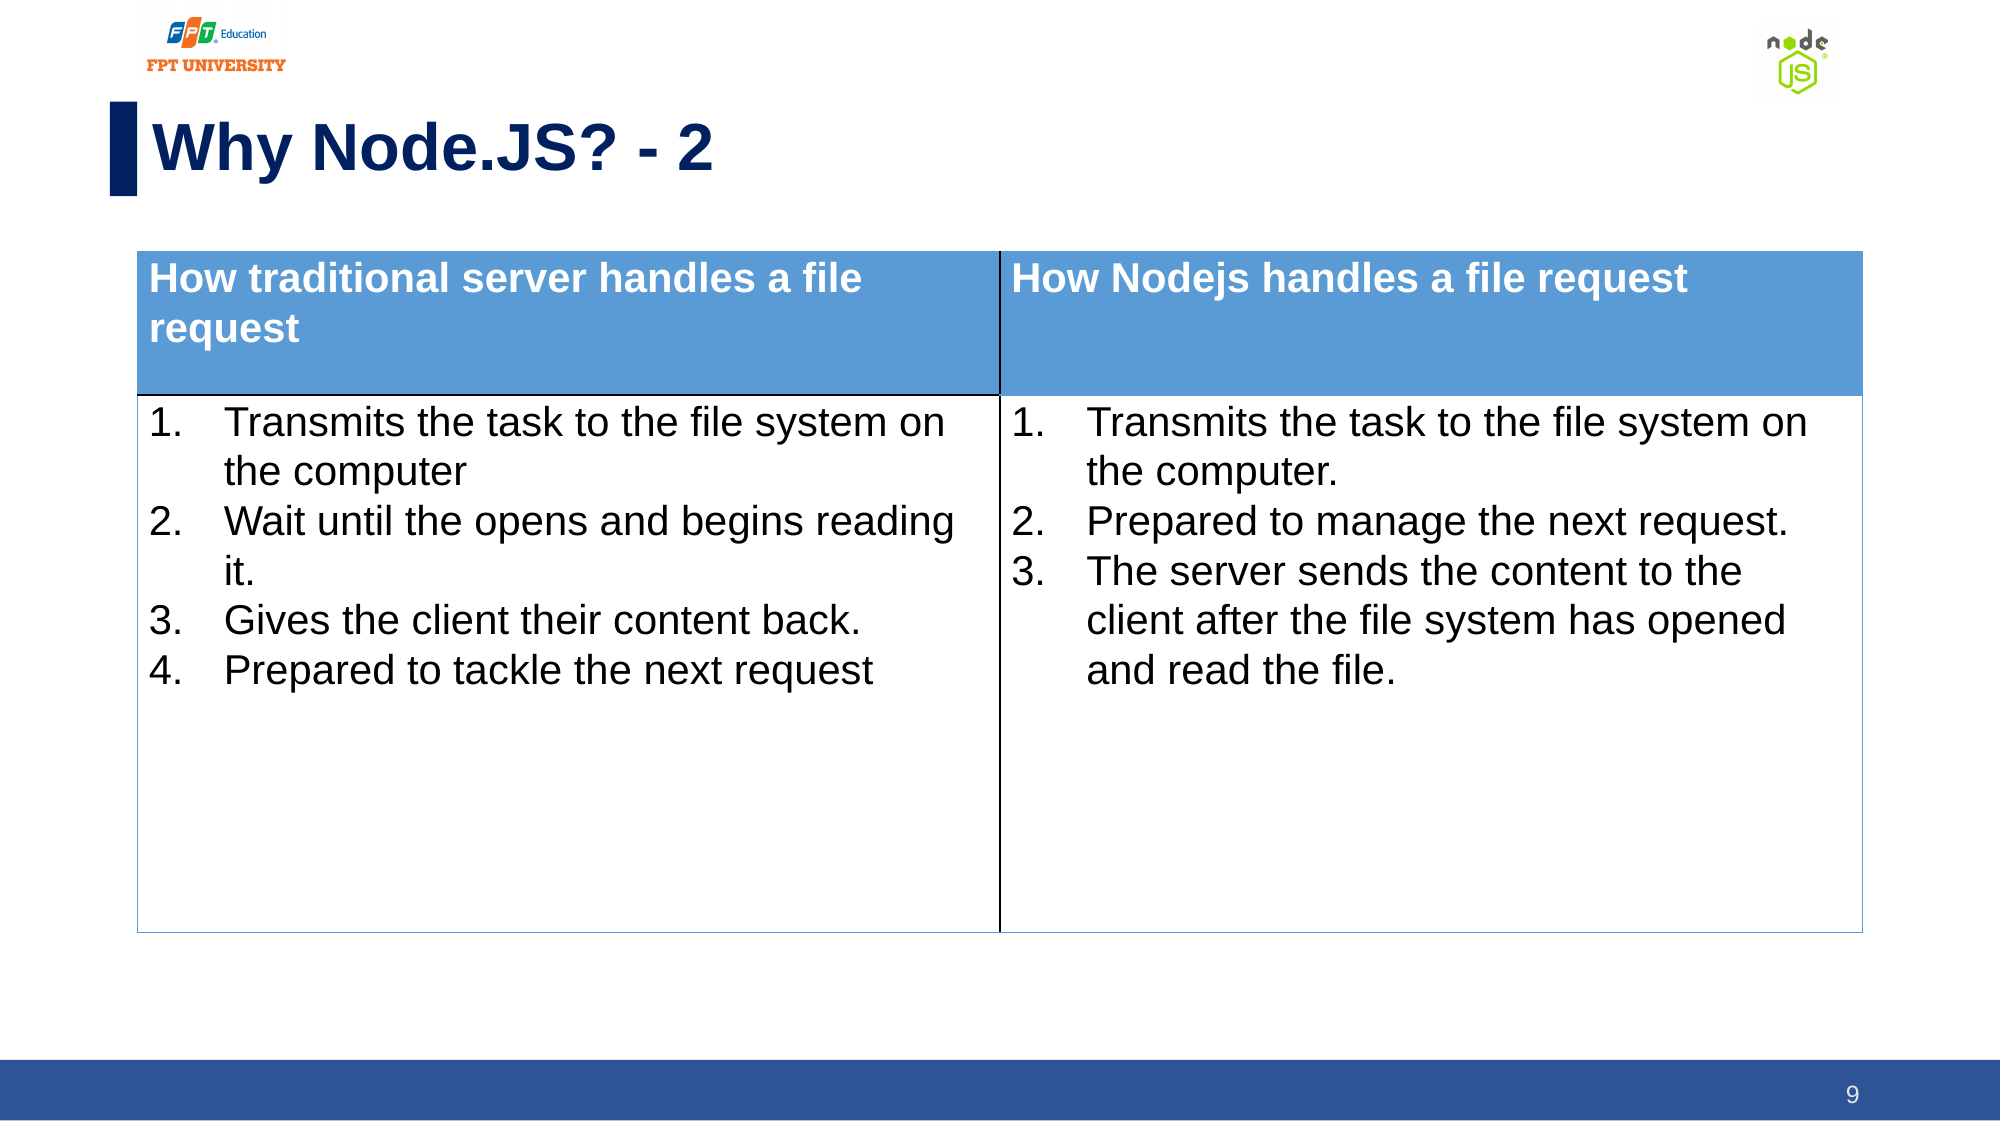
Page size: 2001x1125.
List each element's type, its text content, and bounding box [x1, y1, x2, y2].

table_cell Transmits the task to the file system on the computer Wait until the opens and begins reading it. Gives the client their content back. Prepared to tackle the next request [138, 396, 999, 932]
table_cell Transmits the task to the file system on the computer. Prepared to manage the next request. The server sends the content to the client after the file system has opened and read the file. [1001, 396, 1862, 932]
table_header How traditional server handles a file request [138, 253, 999, 394]
title Why Node.JS? - 2 [137, 101, 1650, 197]
picture [1757, 20, 1838, 102]
slide_number ‹#› [1424, 1063, 1875, 1123]
table_header How Nodejs handles a file request [1001, 253, 1862, 394]
picture [137, 1, 291, 86]
